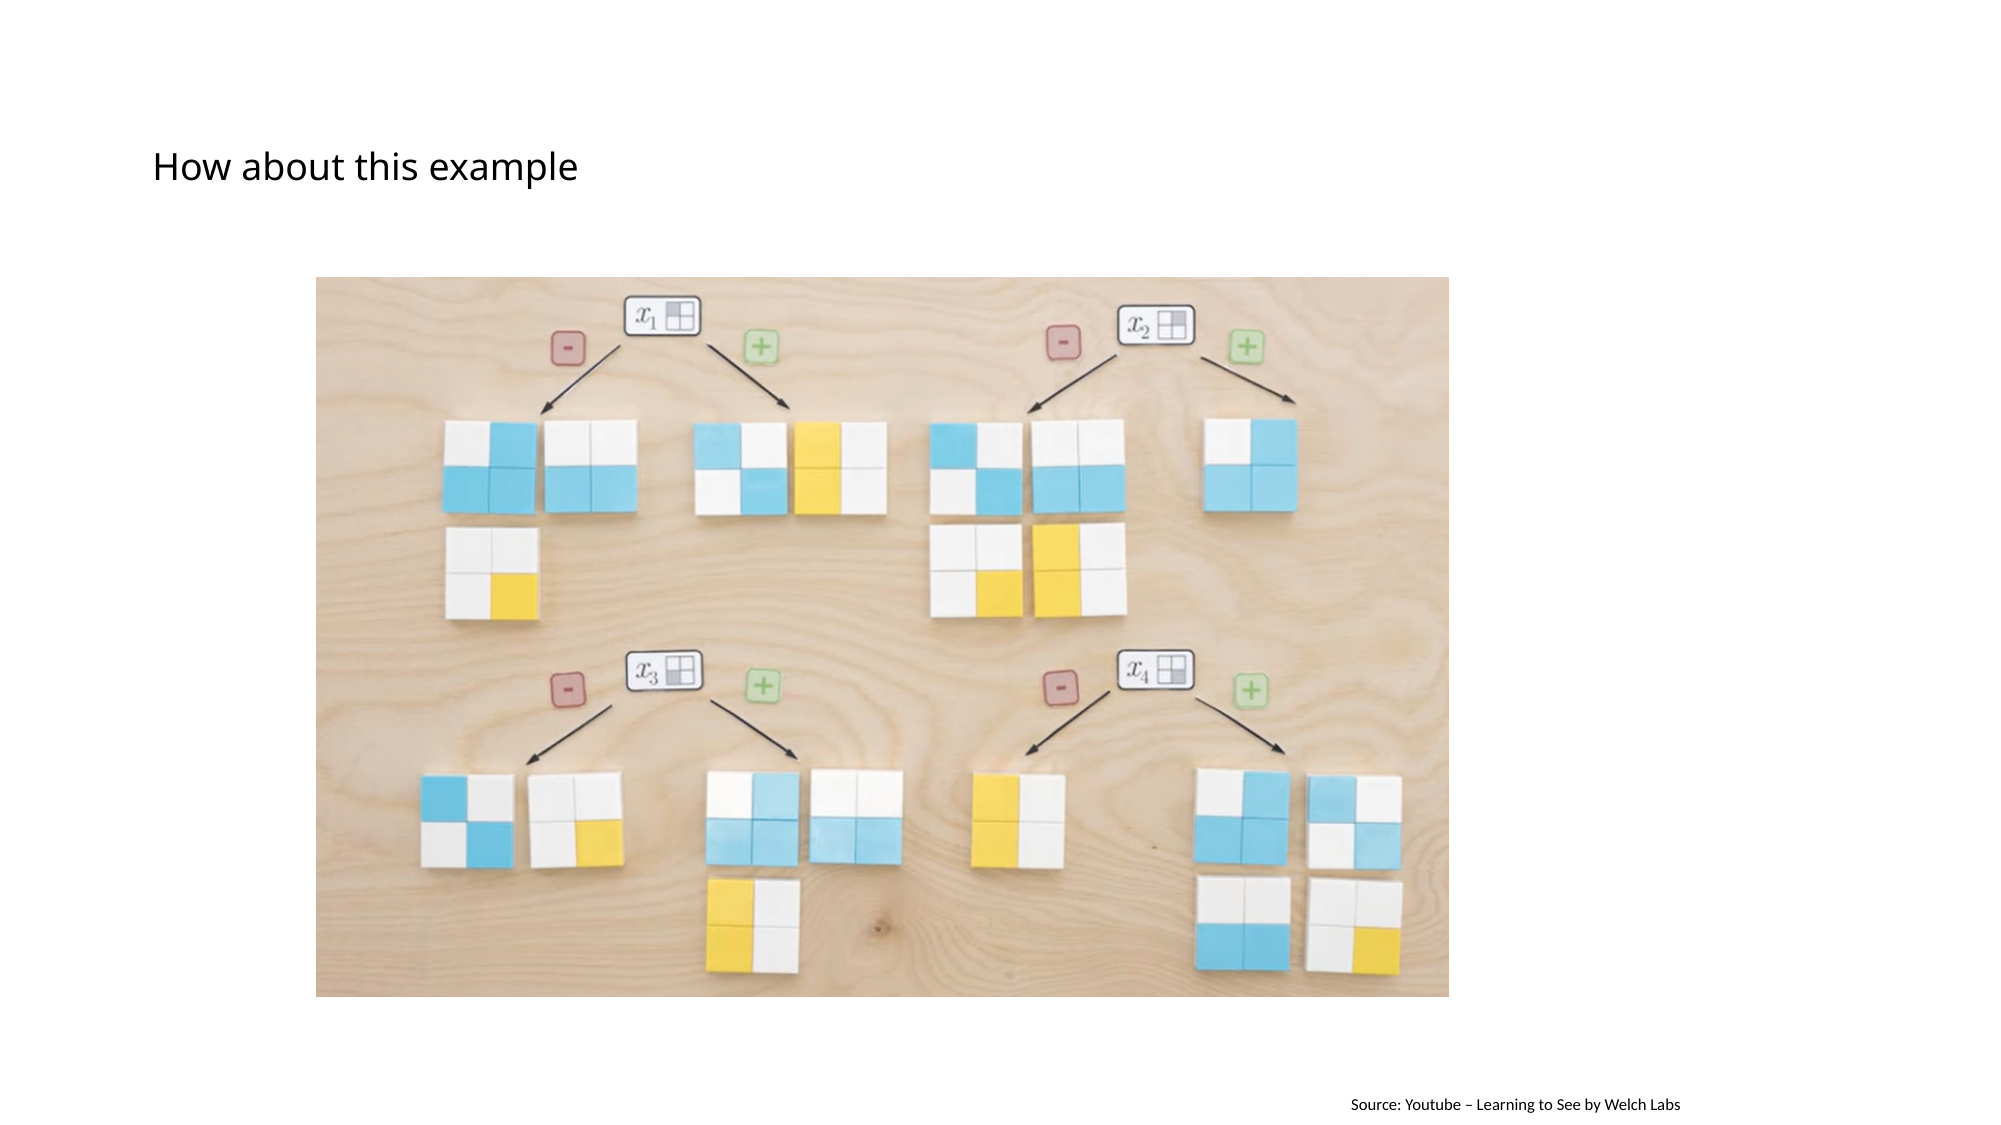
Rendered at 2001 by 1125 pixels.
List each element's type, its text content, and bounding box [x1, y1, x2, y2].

title How about this example [137, 59, 1863, 278]
text_box Source: Youtube – Learning to See by Welch Labs [1336, 1086, 2000, 1121]
picture [316, 277, 1449, 997]
